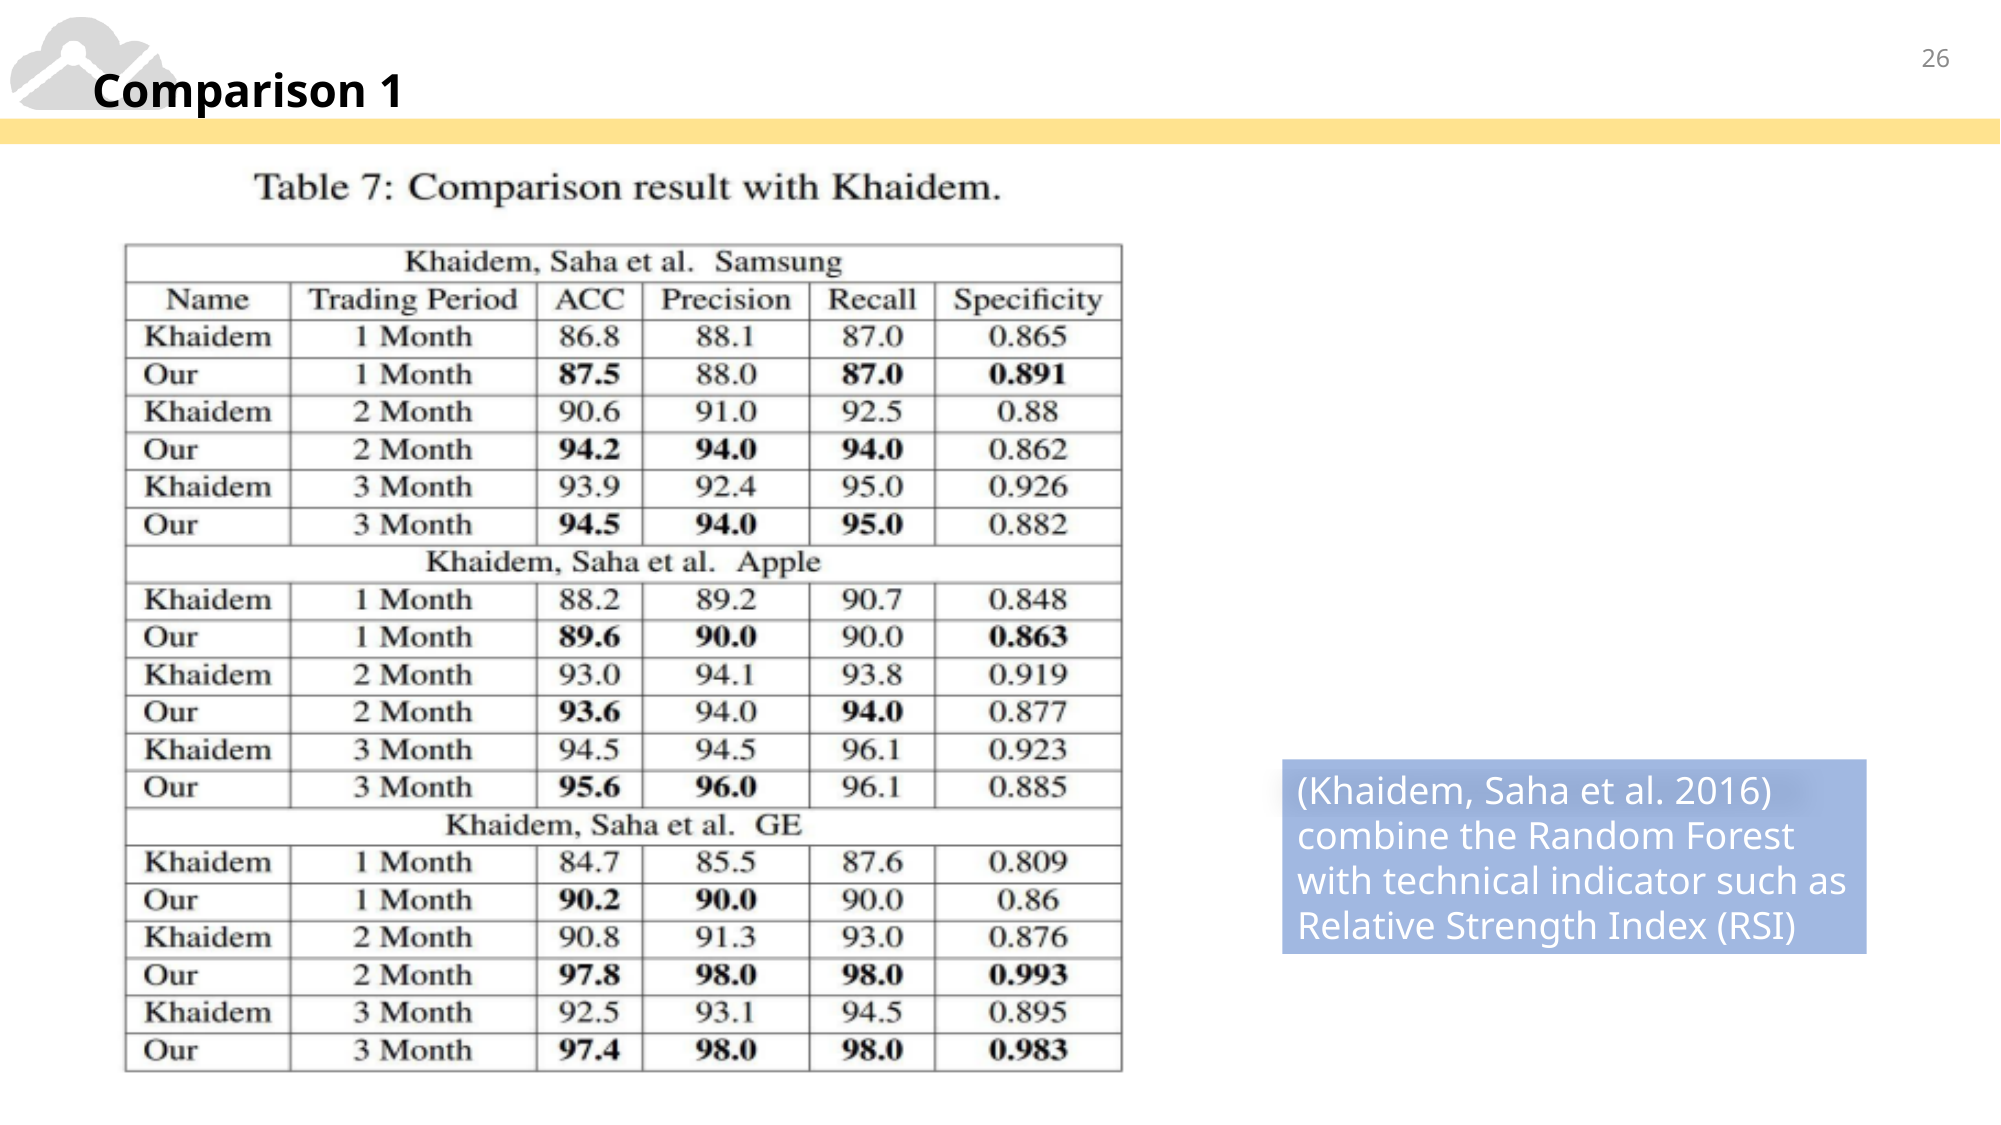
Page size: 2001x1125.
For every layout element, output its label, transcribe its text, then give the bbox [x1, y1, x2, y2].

slide_number 26 [1515, 29, 1966, 90]
picture [80, 152, 1165, 1117]
picture [0, 8, 188, 121]
text_box (Khaidem, Saha et al. 2016) combine the Random Forest with technical indicator such as Relative Strength Index (RSI) [1282, 759, 1867, 954]
text_box Comparison 1 [77, 54, 421, 125]
